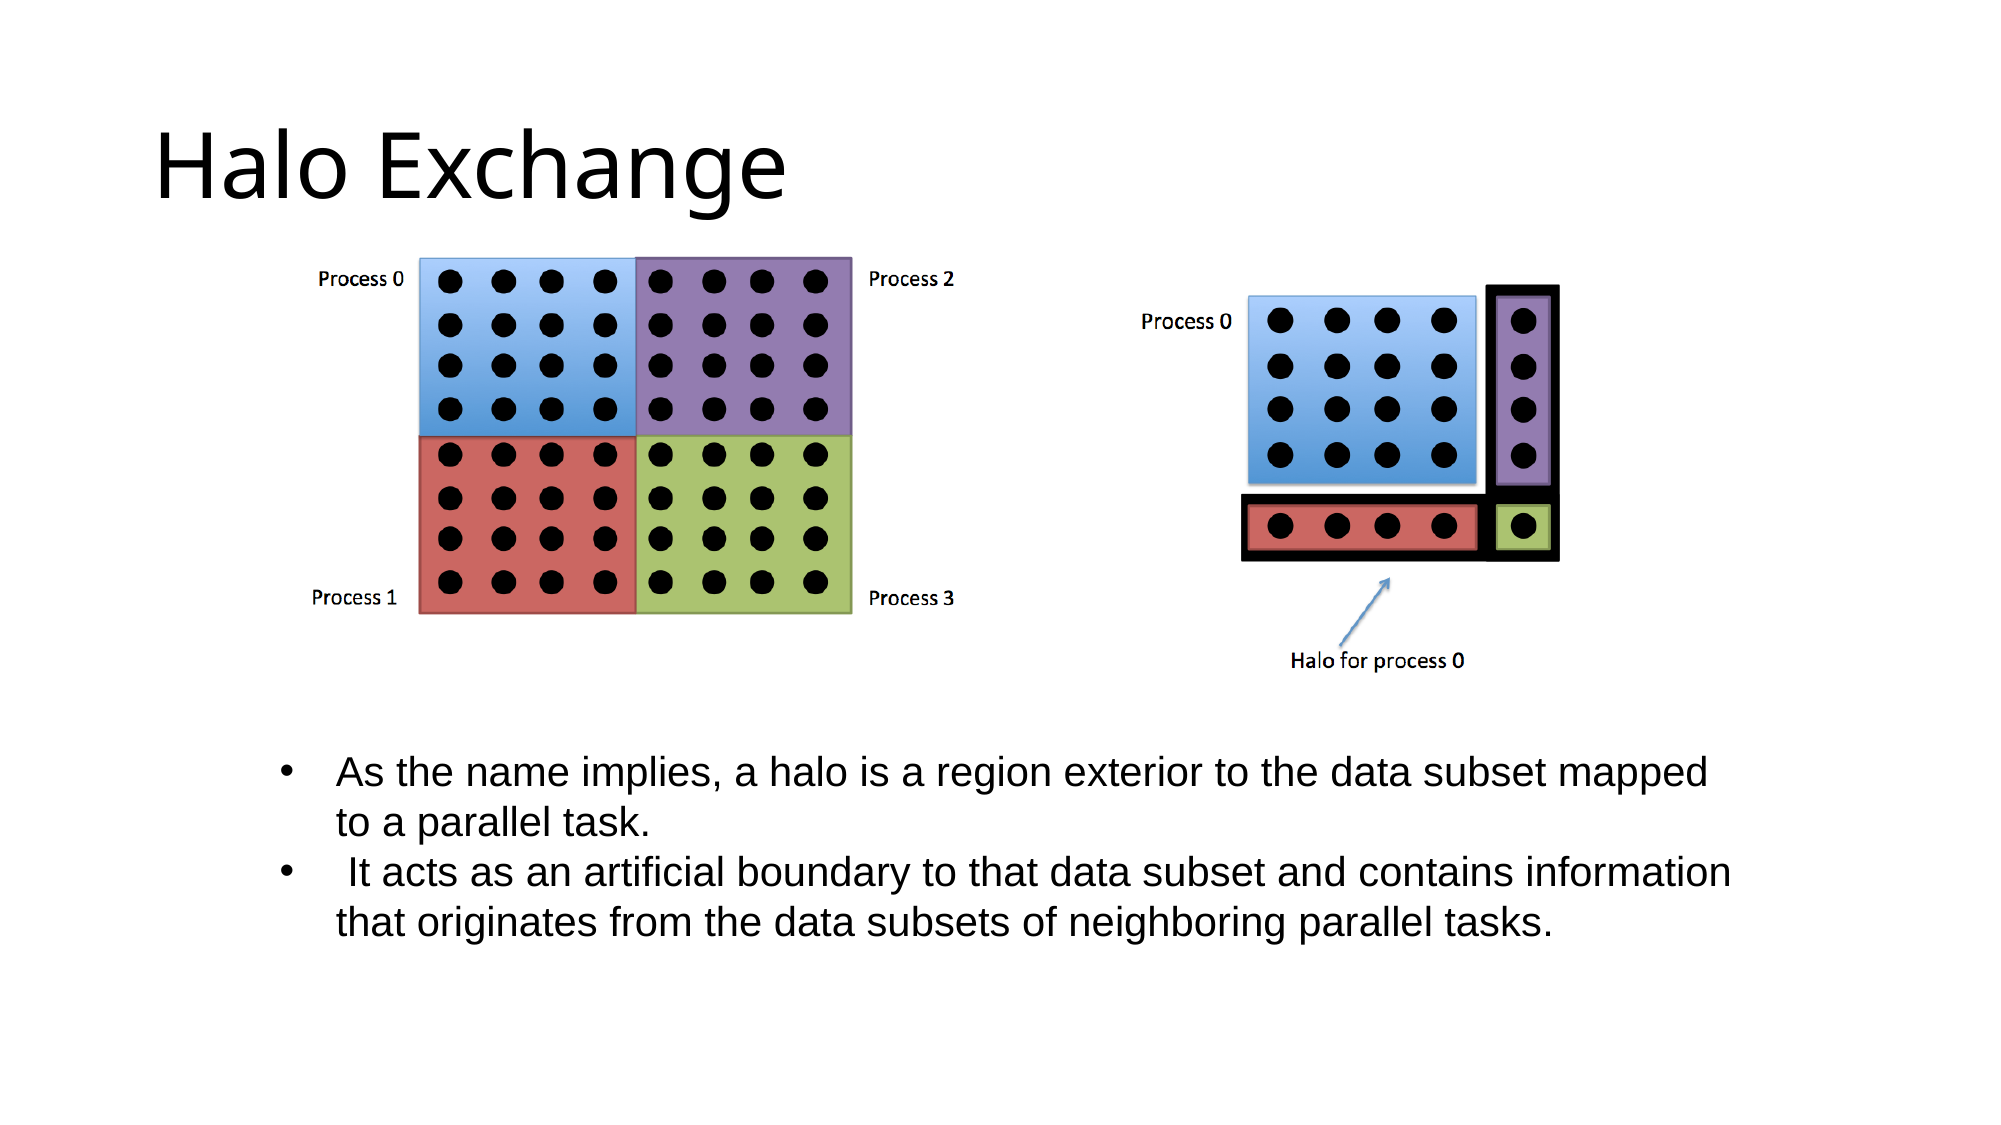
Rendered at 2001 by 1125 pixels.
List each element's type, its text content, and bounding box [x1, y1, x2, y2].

picture [1087, 237, 1646, 744]
picture [287, 224, 985, 657]
text_box As the name implies, a halo is a region exterior to the data subset mapped to a parallel task. It acts as an artificial boundary to that data subset and contains information that originates from the data subsets of neighboring parallel tasks. [264, 737, 1753, 953]
title Halo Exchange [137, 59, 1863, 278]
